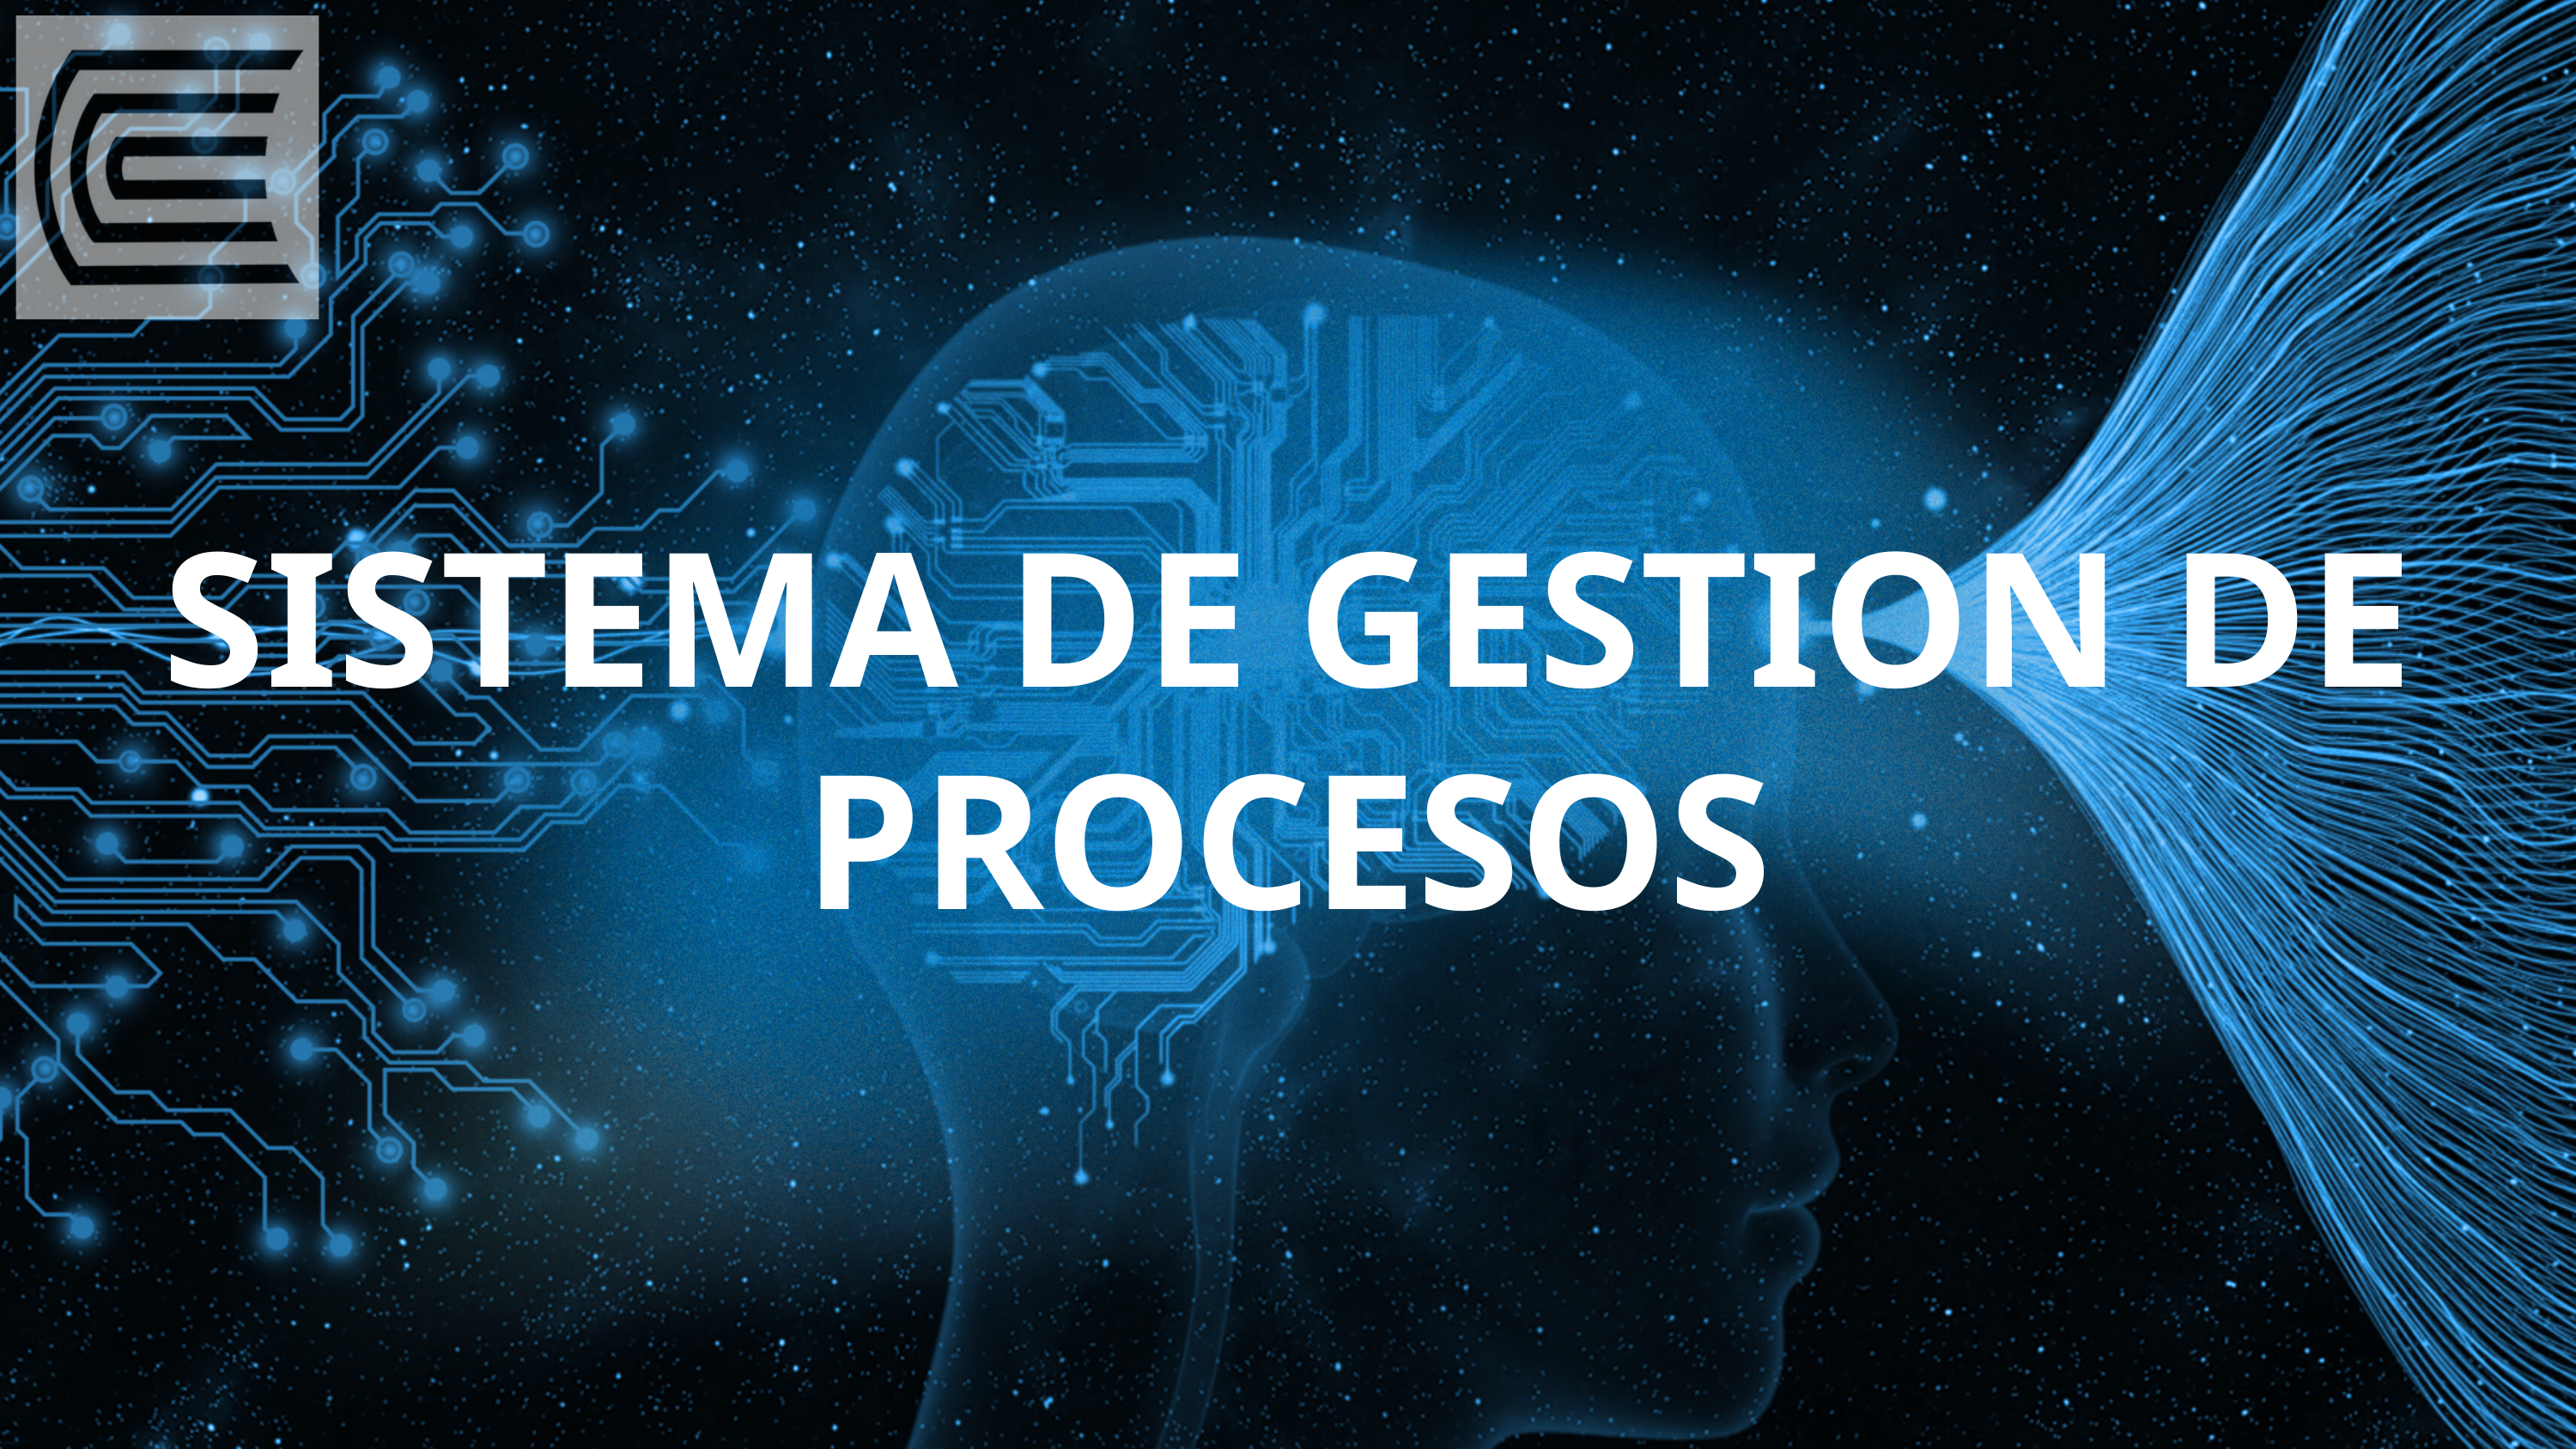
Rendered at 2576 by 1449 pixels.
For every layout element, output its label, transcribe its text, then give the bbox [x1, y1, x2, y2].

text_box [15, 15, 319, 319]
text_box [198, 177, 2292, 502]
text_box [0, 0, 2576, 1449]
text_box SISTEMA DE GESTION DE PROCESOS [93, 502, 2483, 947]
text_box [198, 947, 2292, 1430]
